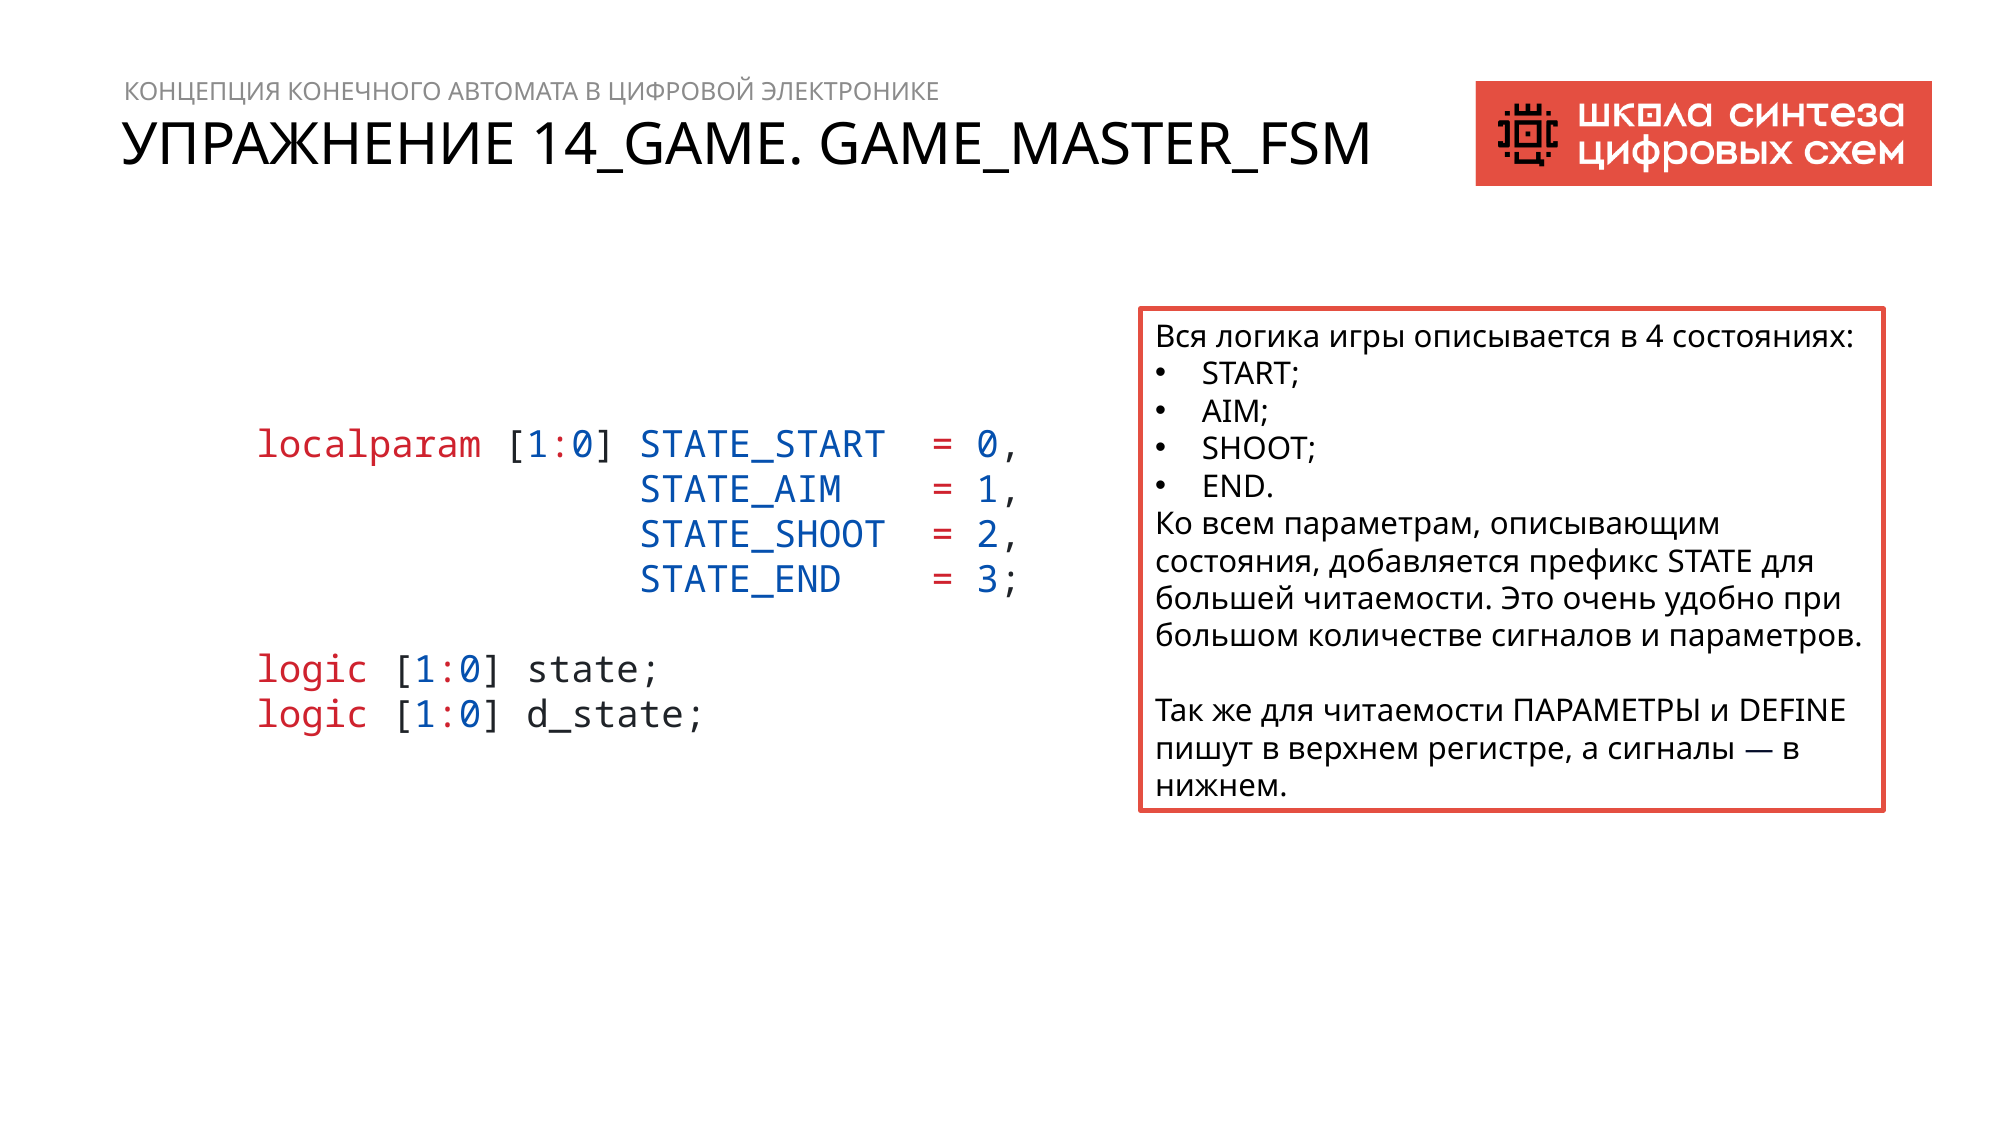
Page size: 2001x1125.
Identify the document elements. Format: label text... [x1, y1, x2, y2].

text_box Вся логика игры описывается в 4 состояниях: START; AIM; SHOOT; END. Ко всем параметрам, описывающим состояния, добавляется префикс STATE для большей читаемости. Это очень удобно при большом количестве сигналов и параметров. Так же для читаемости ПАРАМЕТРЫ и DEFINE пишут в верхнем регистре, а сигналы — в нижнем. [1140, 308, 1884, 811]
picture [1475, 81, 1932, 186]
text_box localparam [1:0] STATE_START = 0, STATE_AIM = 1, STATE_SHOOT = 2, STATE_END = 3; logic [1:0] state; logic [1:0] d_state; [151, 412, 1152, 743]
text_box КОНЦЕПЦИЯ КОНЕЧНОГО АВТОМАТА В ЦИФРОВОЙ ЭЛЕКТРОНИКЕ [108, 67, 1758, 111]
title УПРАЖНЕНИЕ 14_GAME. GAME_MASTER_FSM [121, 113, 1475, 178]
